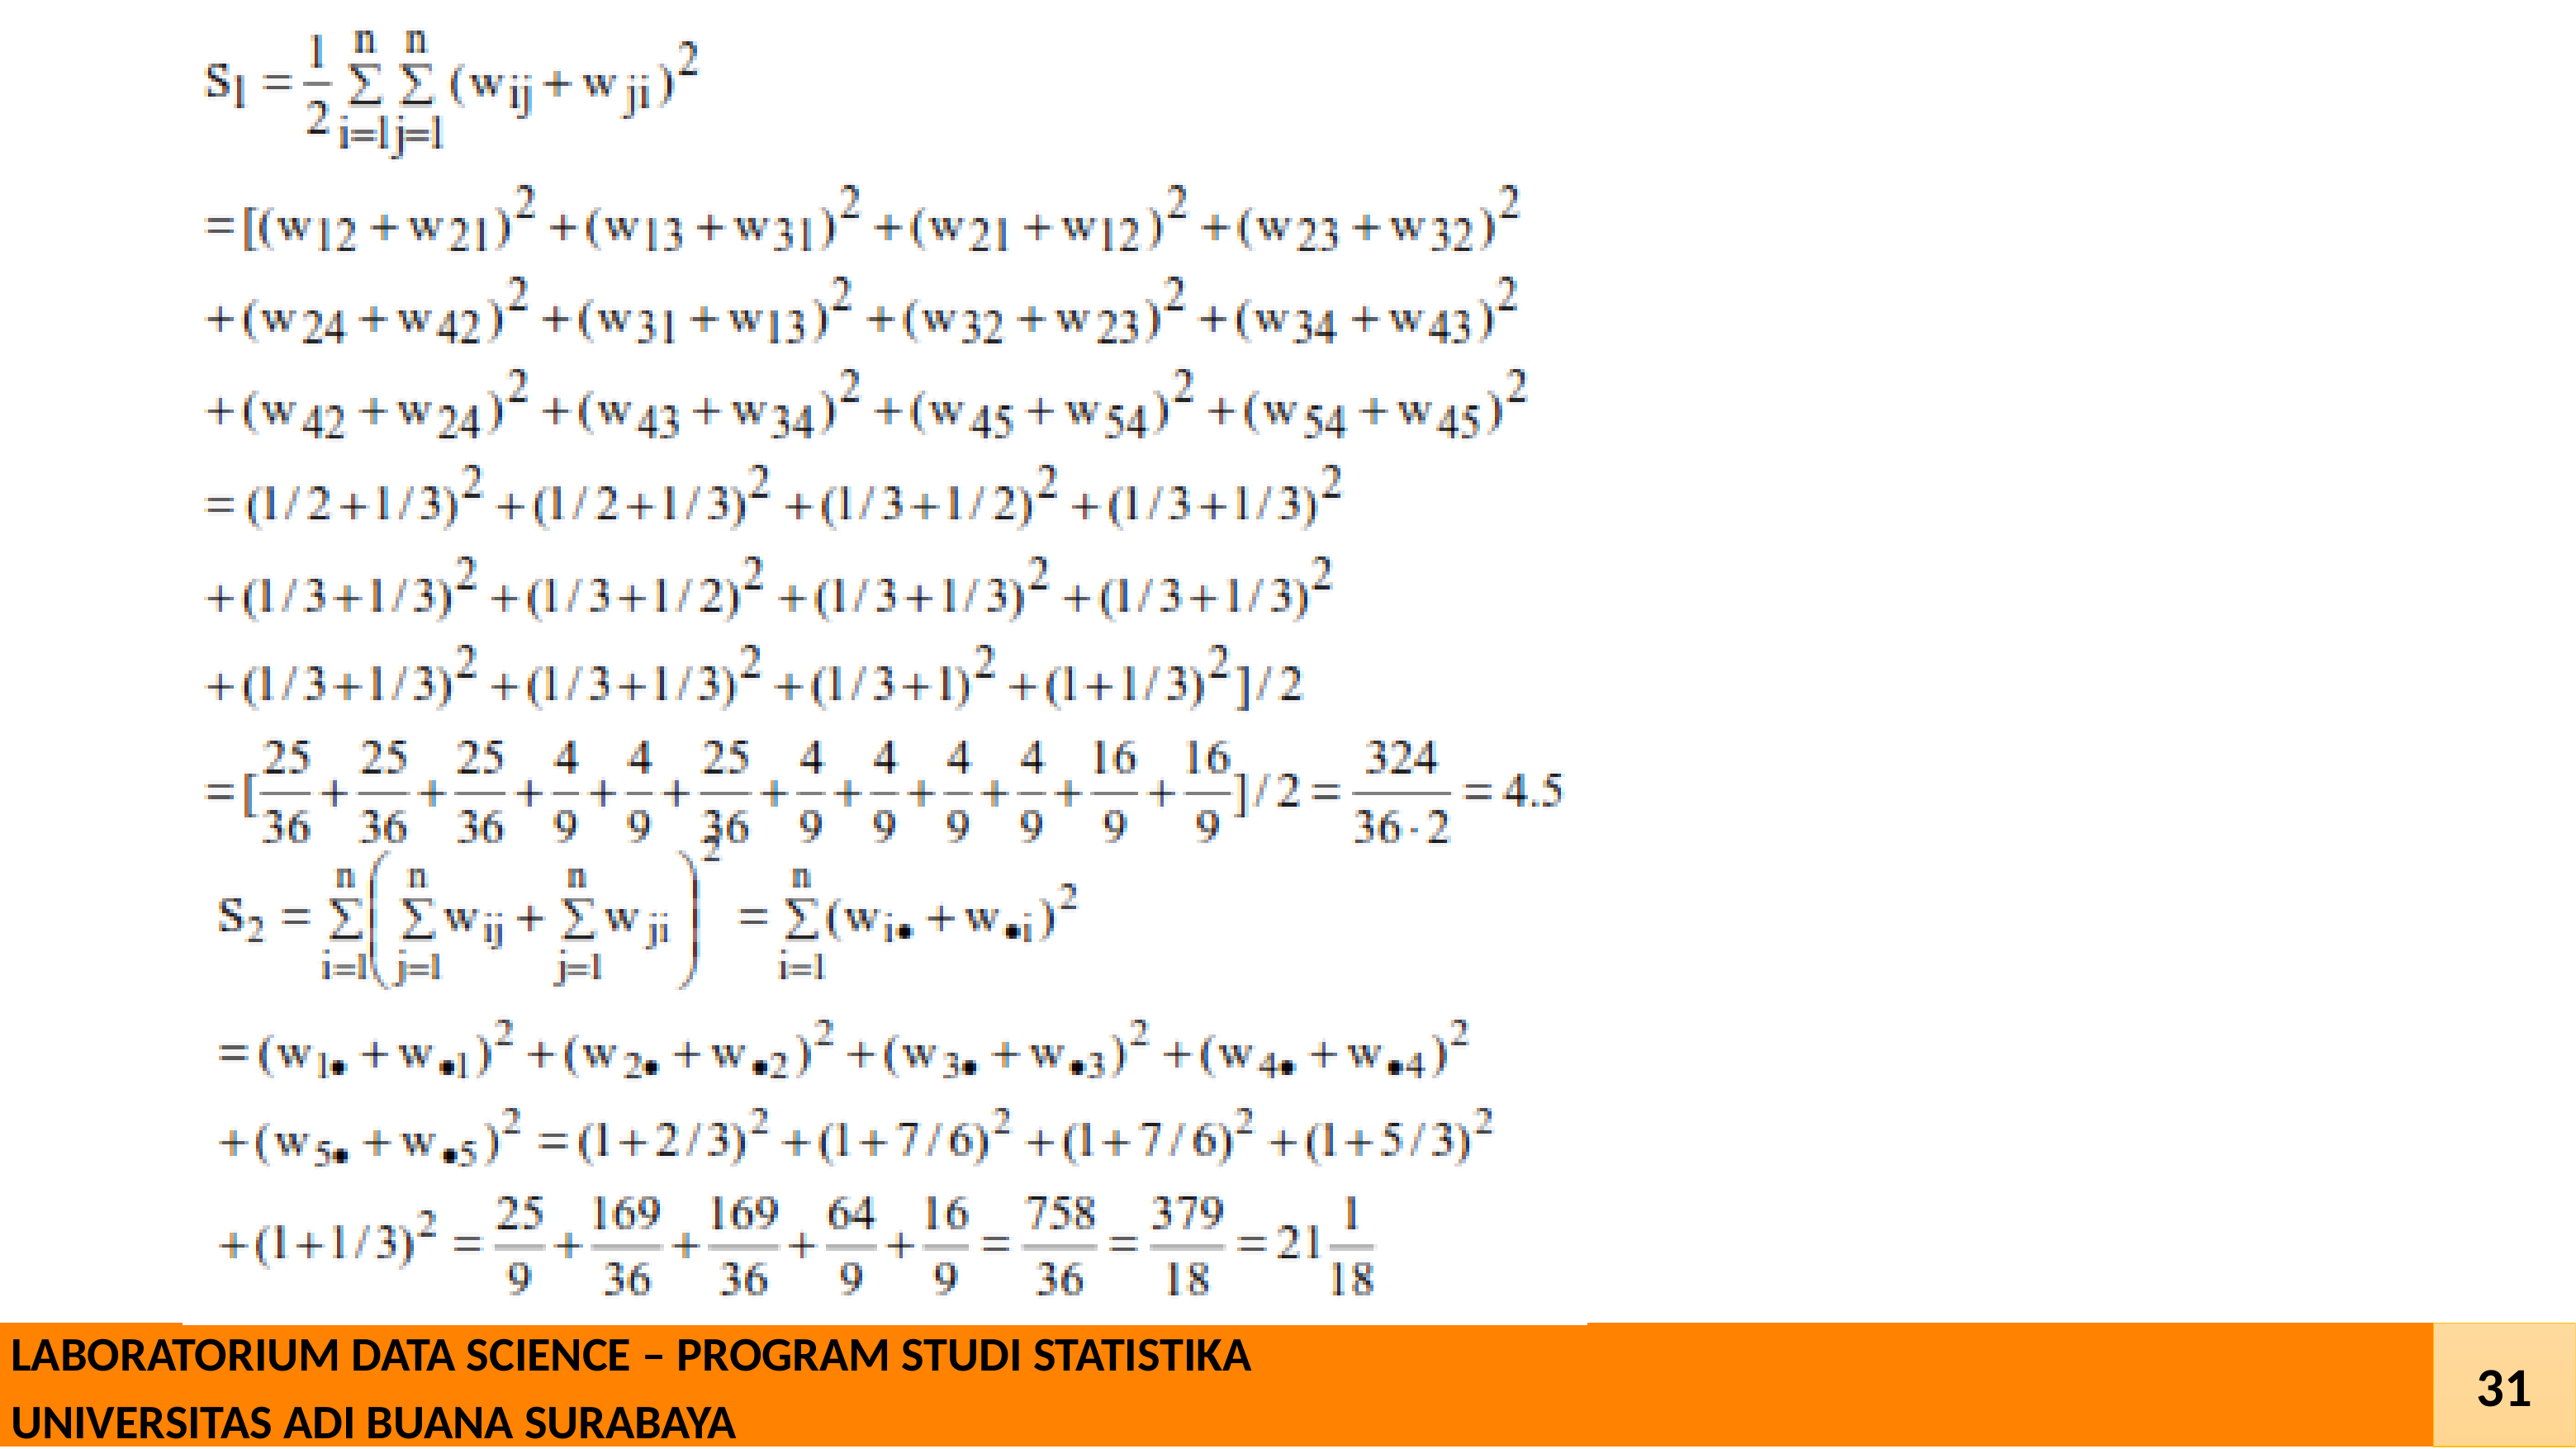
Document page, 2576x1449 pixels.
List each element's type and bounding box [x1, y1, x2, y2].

picture [183, 2, 1587, 1325]
text_box [0, 1323, 2576, 1447]
